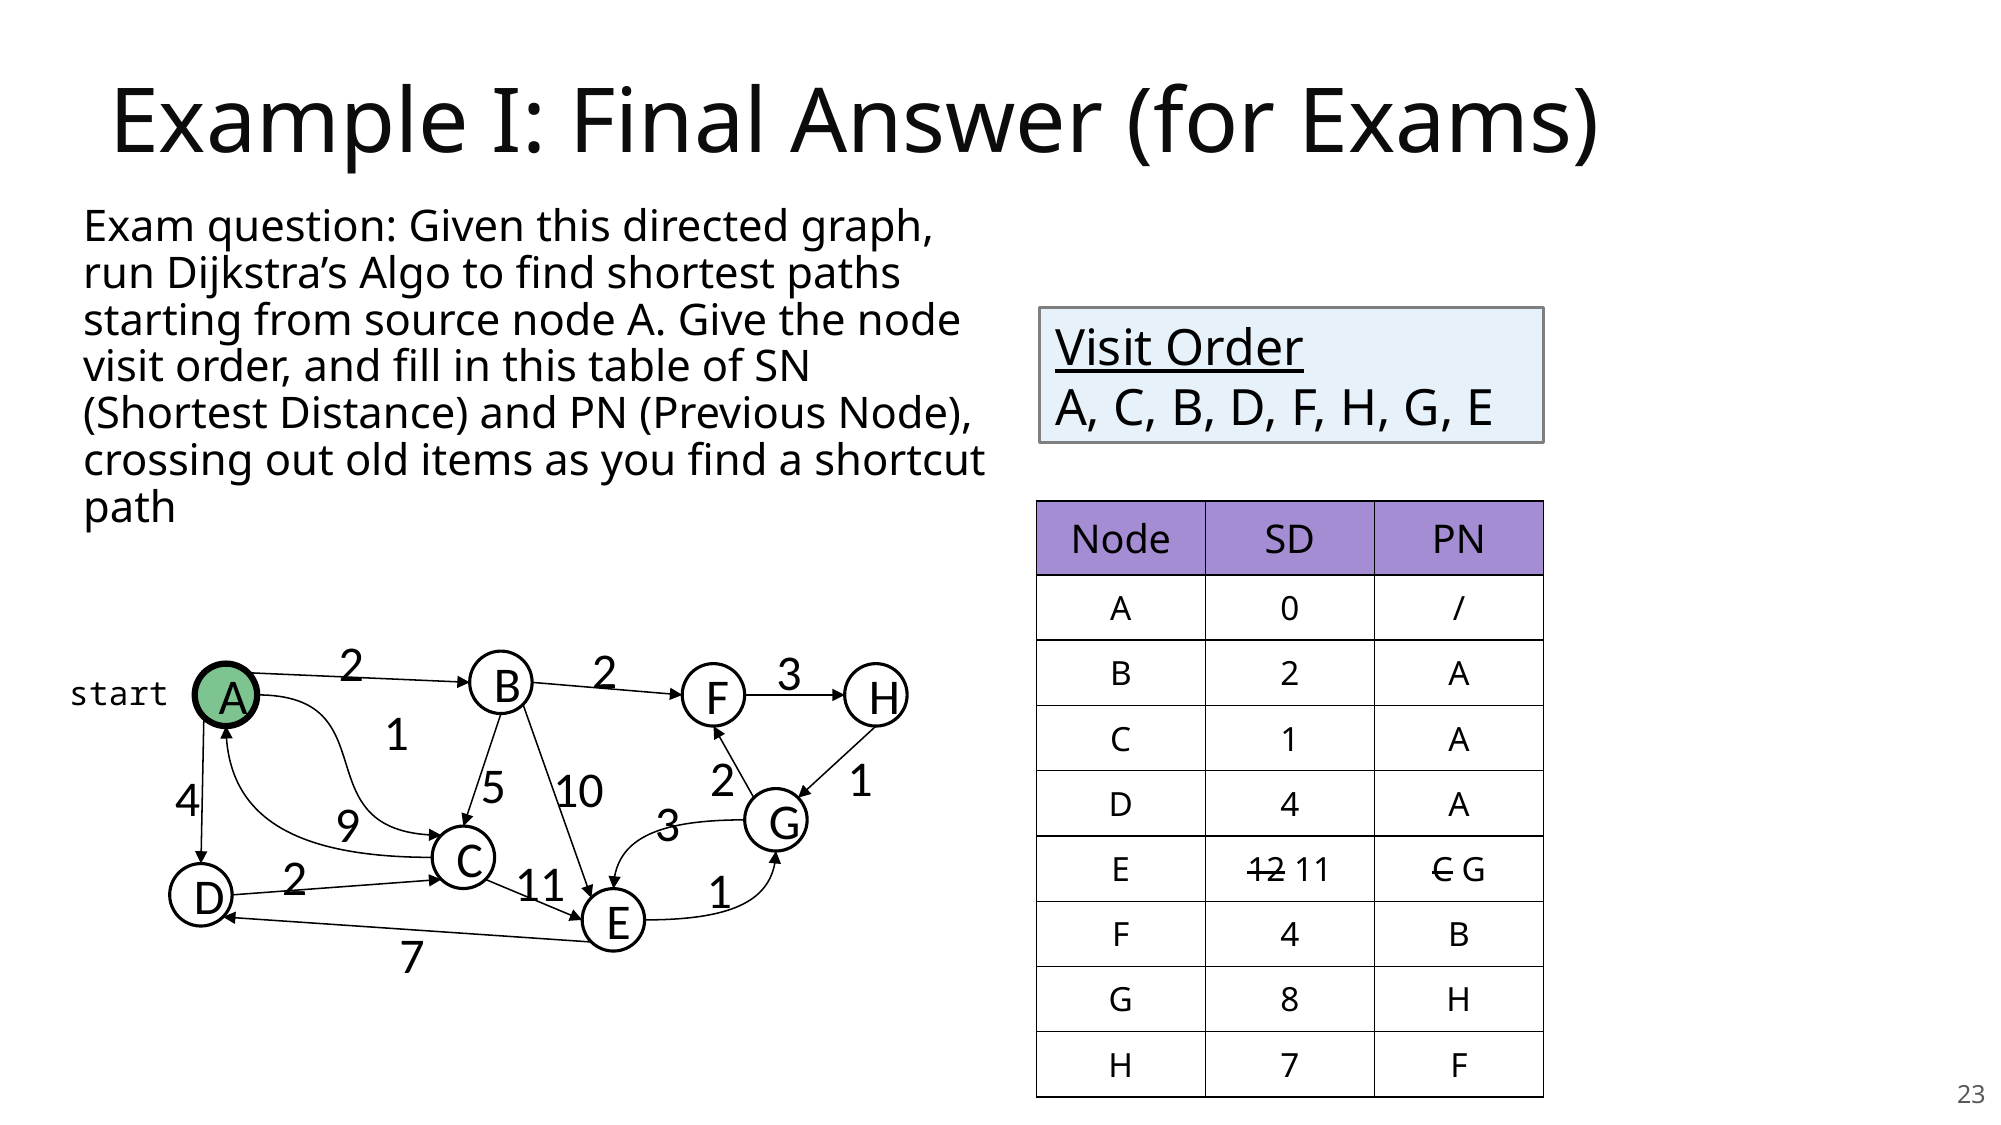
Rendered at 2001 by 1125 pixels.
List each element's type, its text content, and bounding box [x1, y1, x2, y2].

table_cell B [1037, 641, 1205, 705]
table_cell 1 [1206, 706, 1374, 770]
table_cell 0 [1206, 576, 1374, 639]
text_box Visit Order A, C, B, D, F, H, G, E [1039, 307, 1544, 443]
table_cell H [1037, 1032, 1205, 1096]
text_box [159, 623, 908, 992]
table_cell G [1037, 967, 1205, 1031]
table_cell 8 [1206, 967, 1374, 1031]
table_cell A [1375, 771, 1543, 835]
text_box Exam question: Given this directed graph, run Dijkstra’s Algo to find shortest paths starting from source node A. Give the node visit order, and fill in this table of SN (Shortest Distance) and PN (Previous Node), crossing out old items as you find a shortcut path [75, 196, 1008, 542]
table_cell A [1037, 576, 1205, 639]
table_cell 2 [1206, 641, 1374, 705]
table_cell / [1375, 576, 1543, 639]
table_cell 7 [1206, 1032, 1374, 1096]
table_cell E [1037, 837, 1205, 901]
table_cell 12 11 [1206, 837, 1374, 901]
title Example I: Final Answer (for Exams) [94, 43, 1930, 210]
table_cell F [1375, 1032, 1543, 1096]
table_header Node [1037, 502, 1205, 574]
table_cell A [1375, 641, 1543, 705]
table_cell C [1037, 706, 1205, 770]
table_cell 4 [1206, 902, 1374, 966]
table_cell F [1037, 902, 1205, 966]
text_box [0, 614, 999, 799]
table_cell A [1375, 706, 1543, 770]
table_header PN [1375, 502, 1543, 574]
table_cell B [1375, 902, 1543, 966]
table_cell 4 [1206, 771, 1374, 835]
table_cell D [1037, 771, 1205, 835]
table_header SD [1206, 502, 1374, 574]
table_cell C G [1375, 837, 1543, 901]
table_cell H [1375, 967, 1543, 1031]
